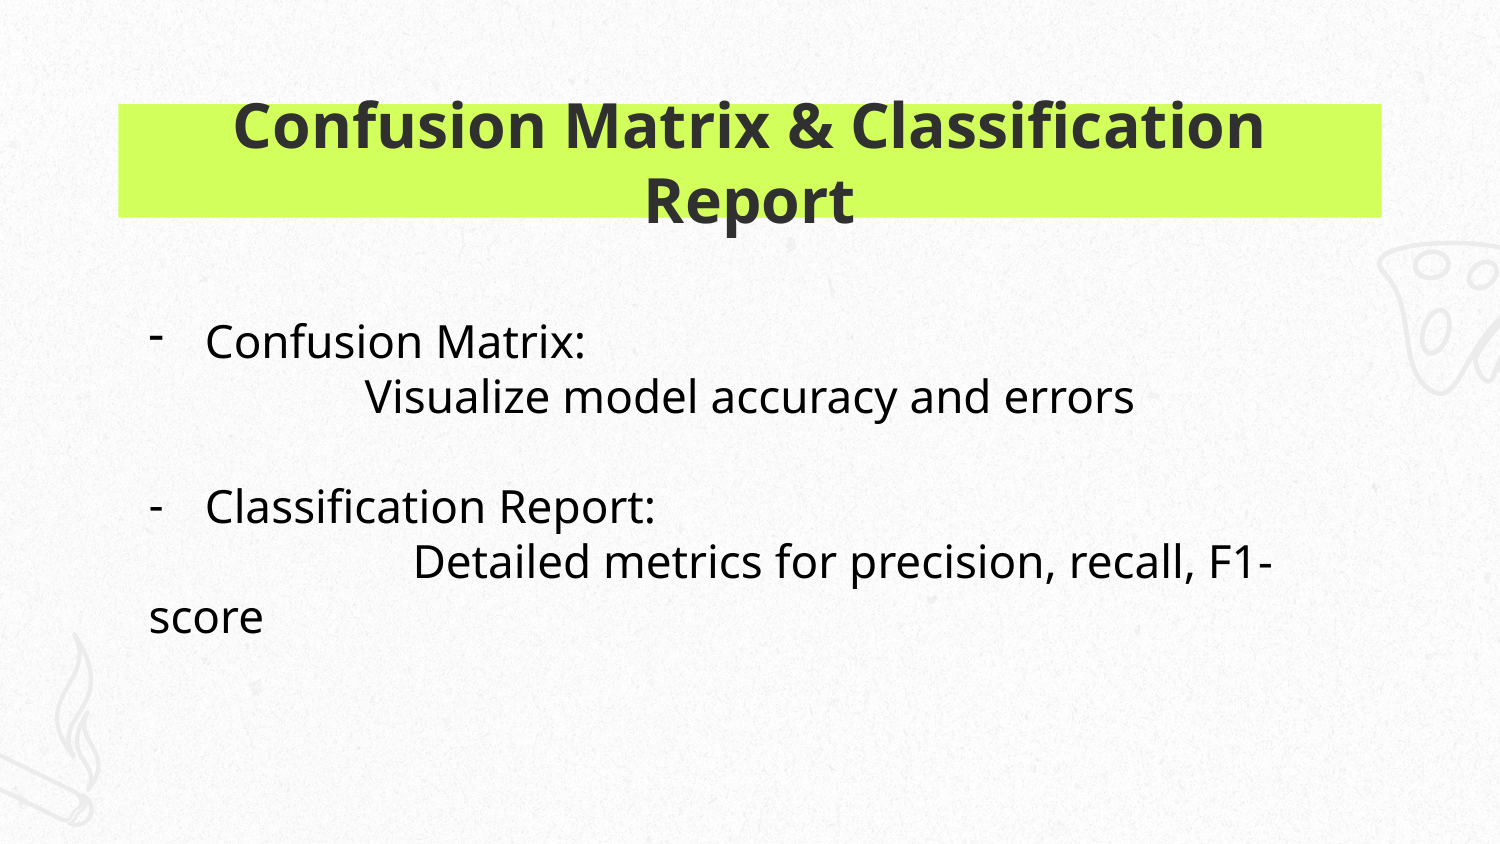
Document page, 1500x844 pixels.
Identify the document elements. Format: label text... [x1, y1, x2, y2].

title Confusion Matrix & Classification Report [118, 104, 1382, 218]
text_box Confusion Matrix: Visualize model accuracy and errors Classification Report: Detailed metrics for precision, recall, F1-score [133, 305, 1382, 651]
